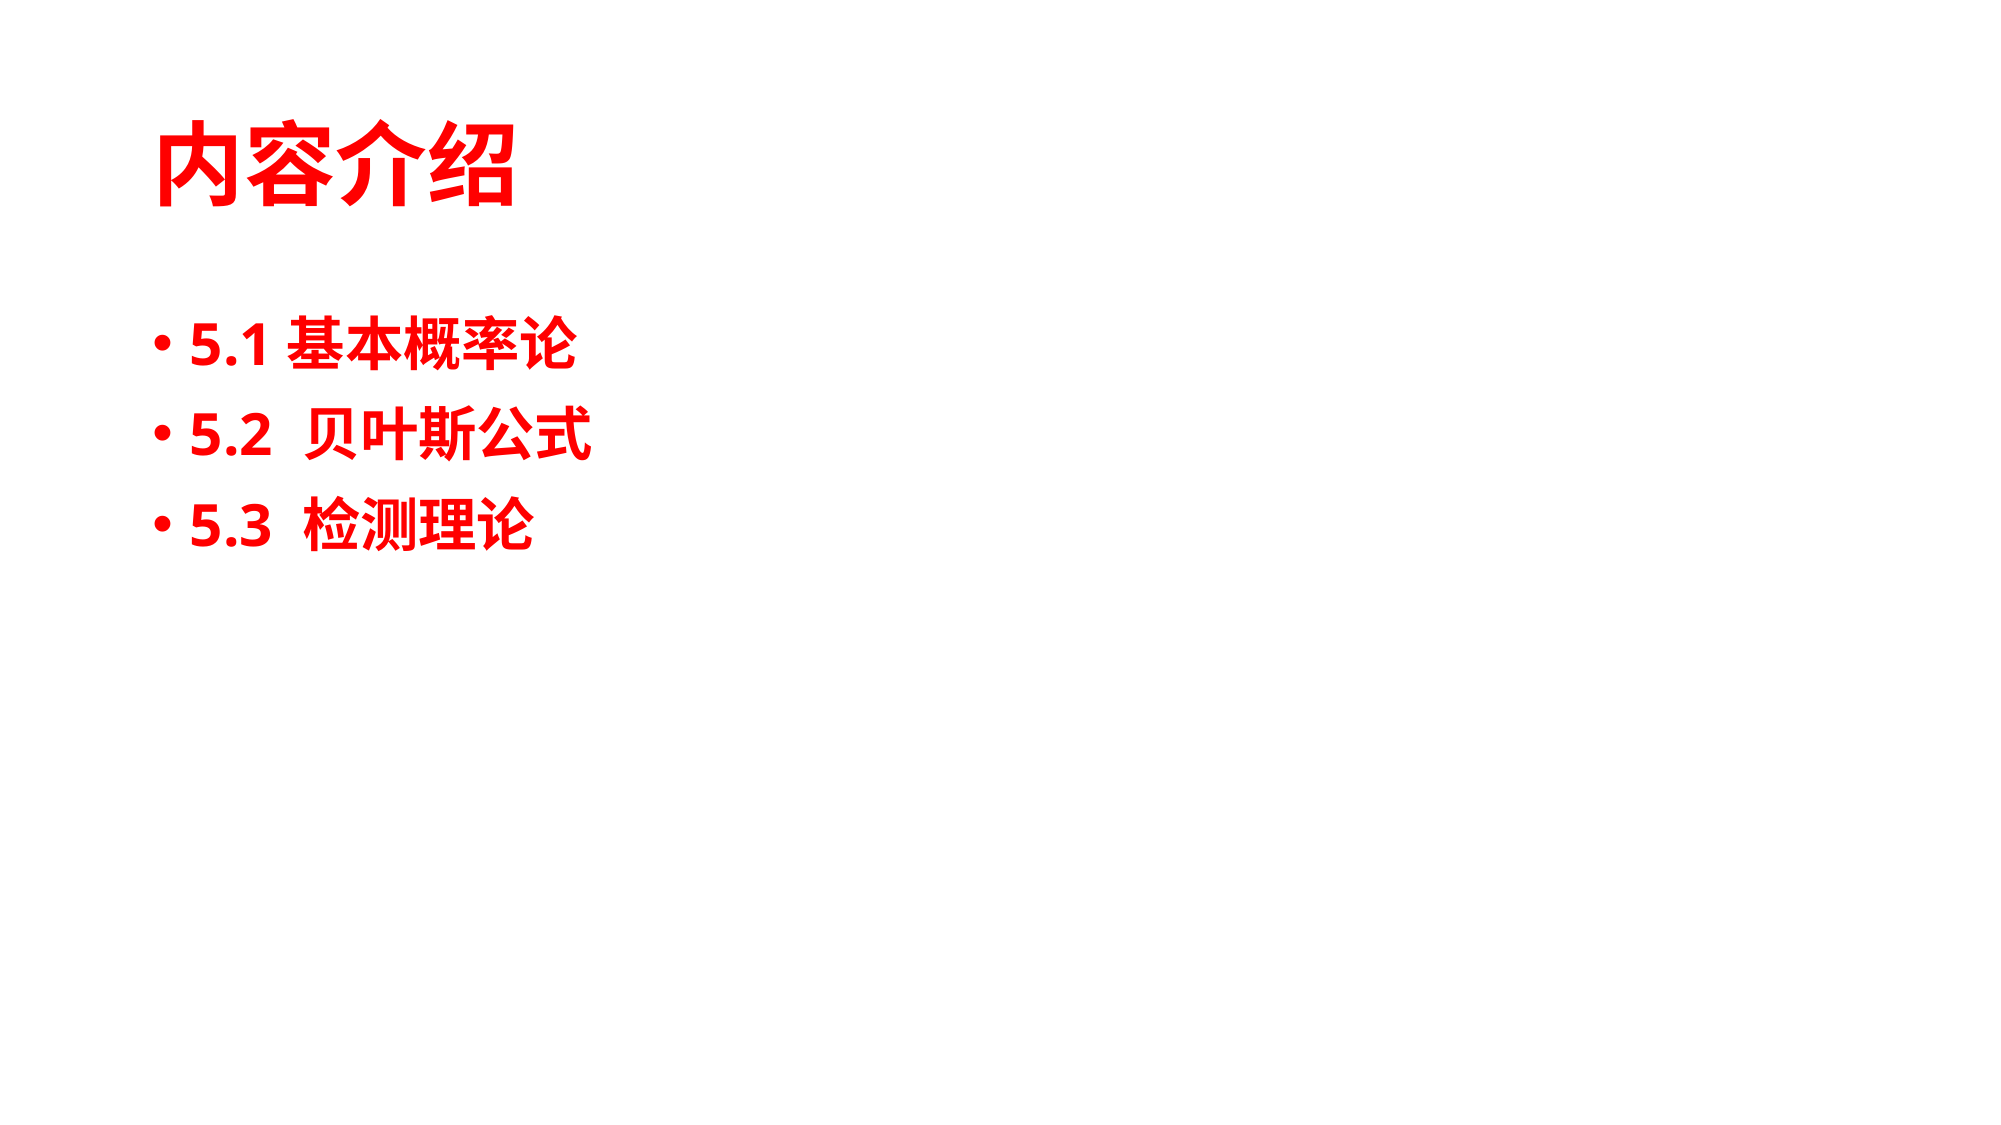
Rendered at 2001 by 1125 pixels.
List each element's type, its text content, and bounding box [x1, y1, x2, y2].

list 5.1基本概率论 5.2 贝叶斯公式 5.3 检测理论 [137, 299, 1863, 1014]
title 内容介绍 [137, 59, 1863, 278]
